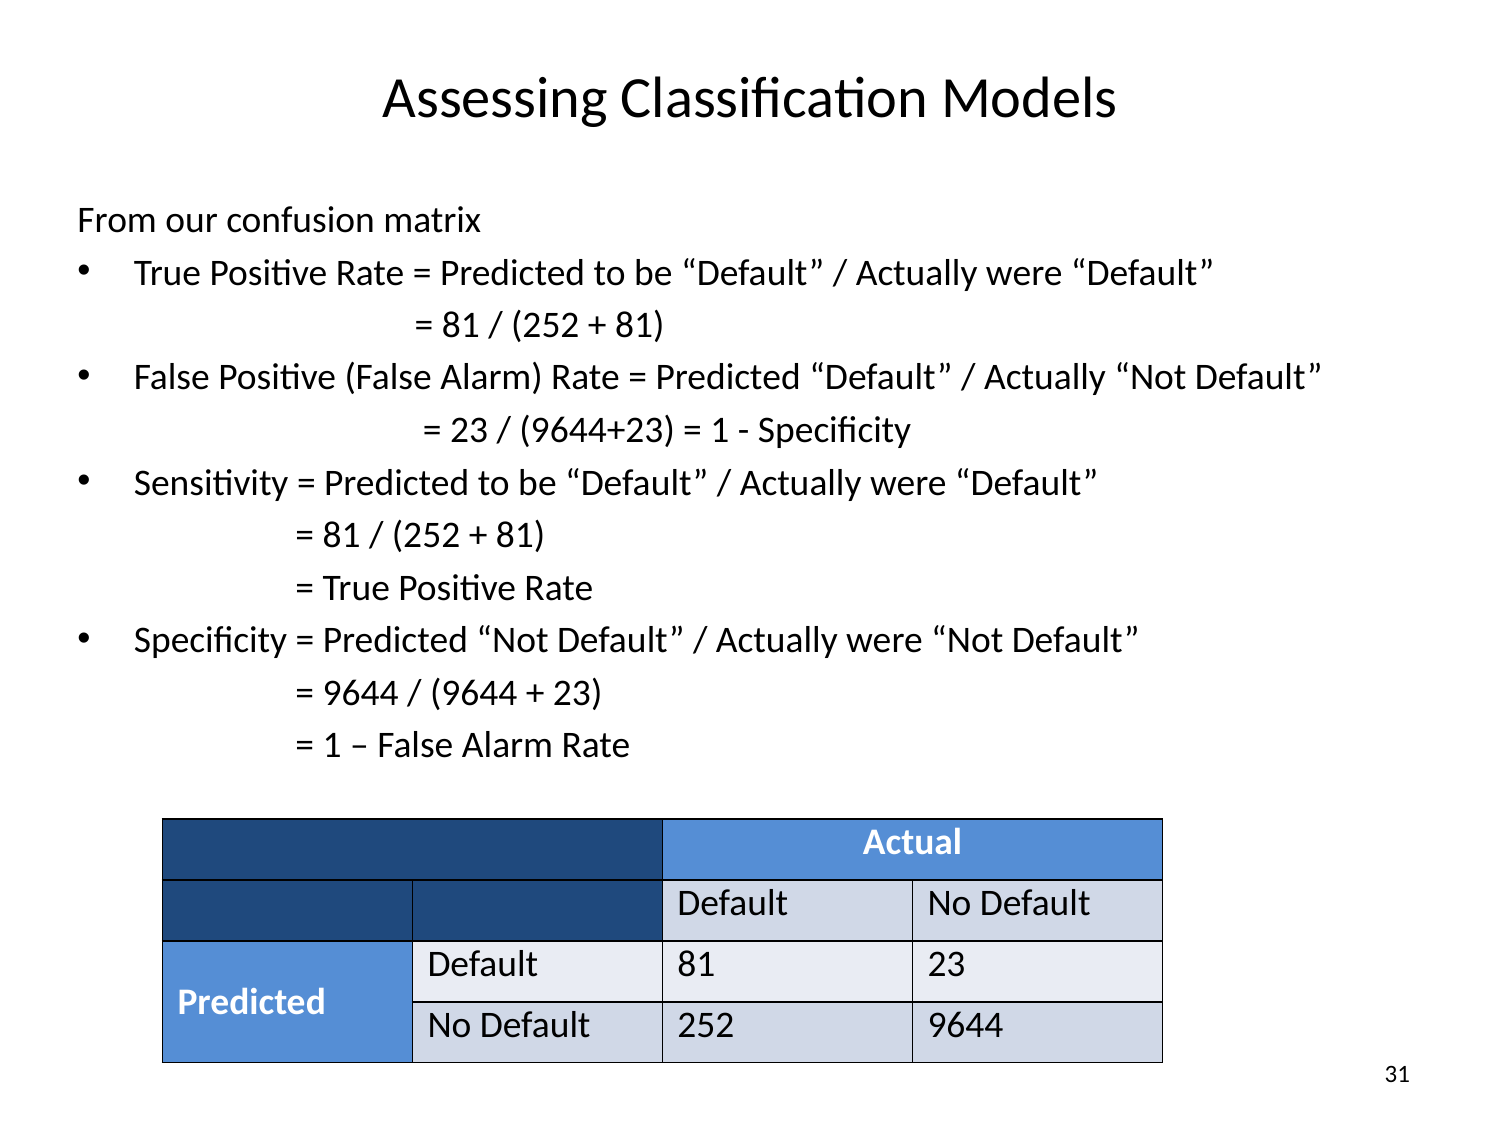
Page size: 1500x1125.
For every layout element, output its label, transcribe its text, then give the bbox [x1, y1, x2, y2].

table_cell Default [663, 881, 912, 940]
table_cell [413, 881, 662, 940]
table_cell Predicted [163, 942, 412, 1062]
list From our confusion matrix True Positive Rate = Predicted to be “Default” / Actually were “Default” = 81 / (252 + 81) False Positive (False Alarm) Rate = Predicted “Default” / Actually “Not Default” = 23 / (9644+23) = 1 - Specificity Sensitivity = Predicted to be “Default” / Actually were “Default” = 81 / (252 + 81) = True Positive Rate Specificity = Predicted “Not Default” / Actually were “Not Default” = 9644 / (9644 + 23) = 1 – False Alarm Rate [62, 187, 1438, 1063]
title Assessing Classification Models [75, 0, 1425, 187]
table_cell 81 [663, 942, 912, 1001]
table_cell Default [413, 942, 662, 1001]
table_cell 23 [913, 942, 1162, 1001]
table_cell [163, 881, 412, 940]
table_cell 9644 [913, 1003, 1162, 1062]
table_cell No Default [913, 881, 1162, 940]
table_header Actual [663, 820, 1162, 879]
table_header [163, 820, 662, 879]
slide_number 31 [1074, 1042, 1425, 1103]
table_cell 252 [663, 1003, 912, 1062]
table_cell No Default [413, 1003, 662, 1062]
